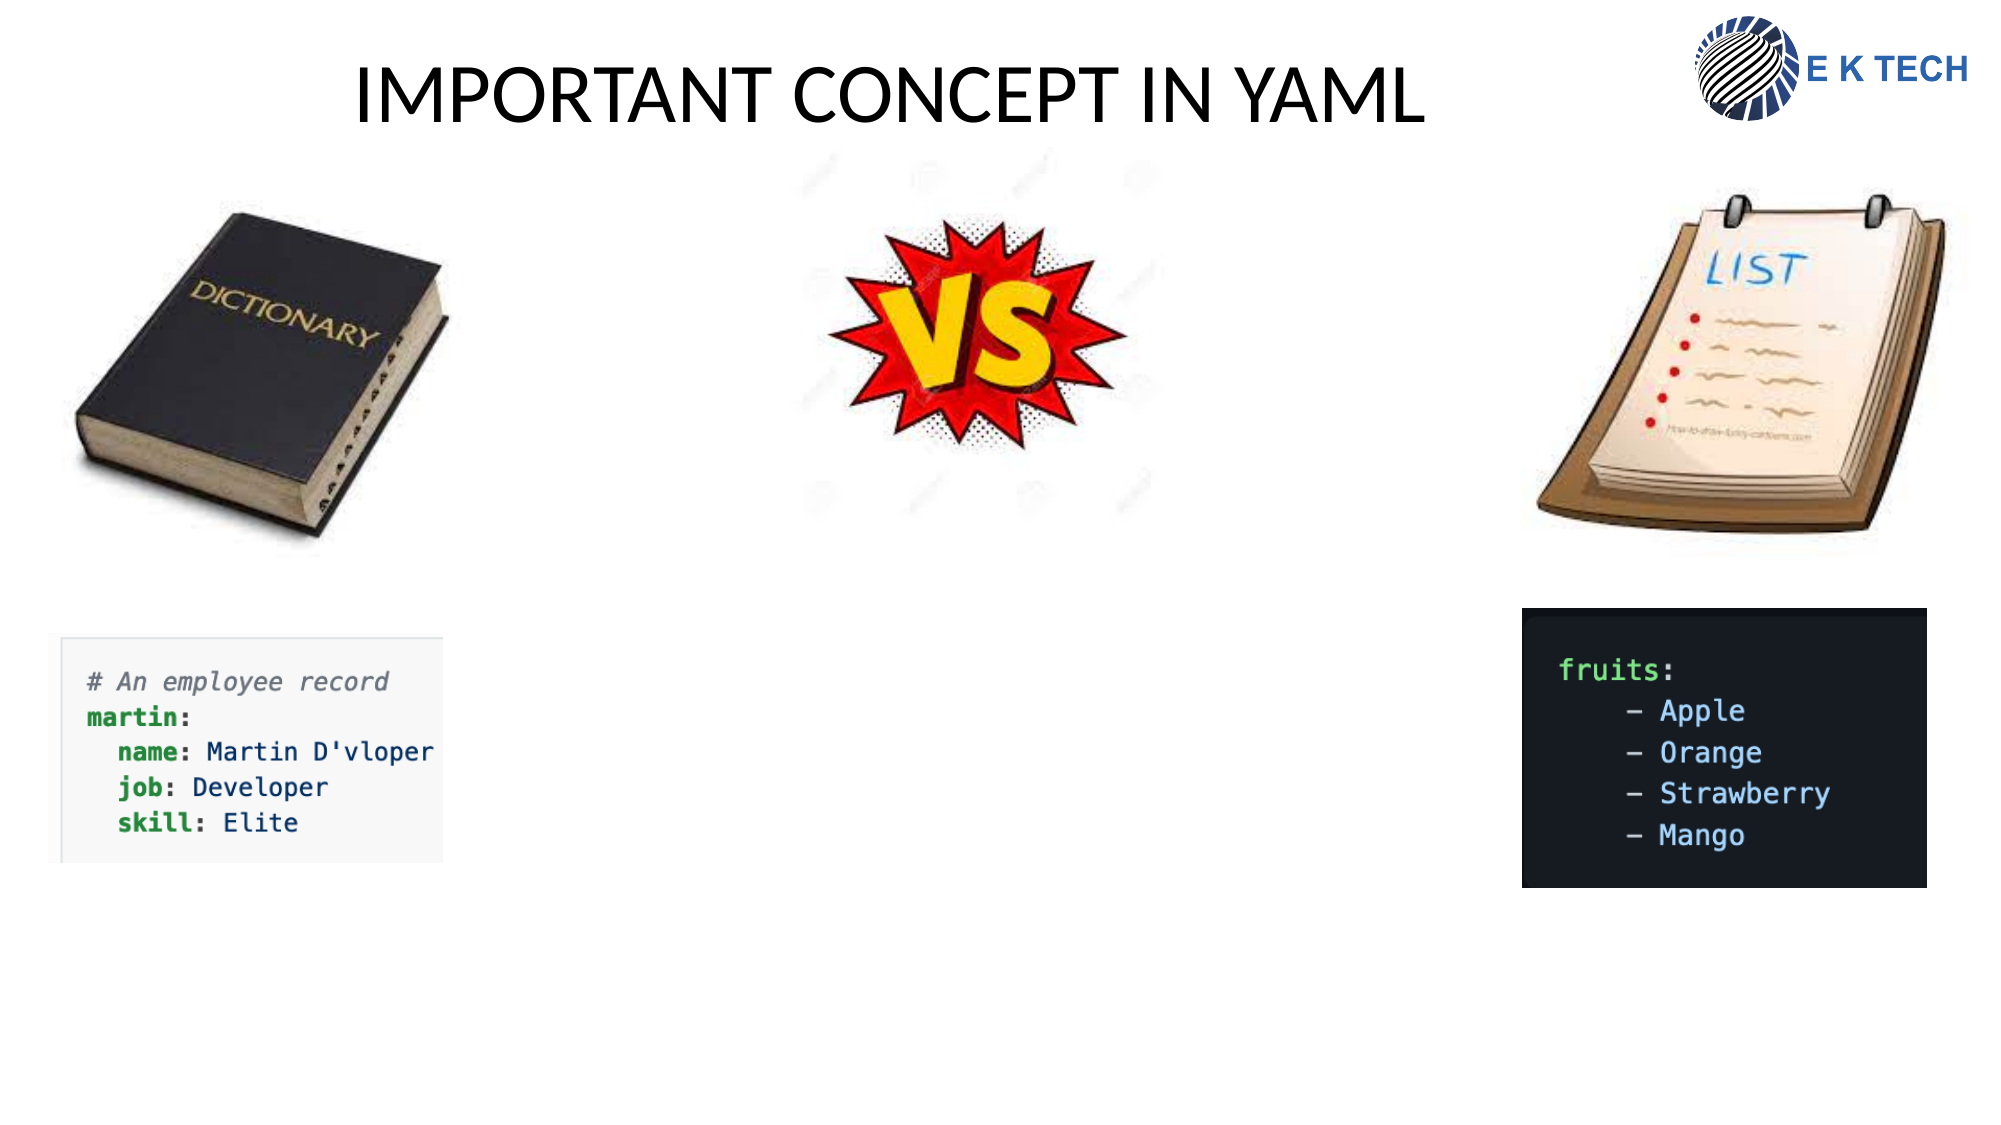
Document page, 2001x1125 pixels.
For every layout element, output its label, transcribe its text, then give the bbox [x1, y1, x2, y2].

picture [1522, 173, 1973, 557]
picture [790, 147, 1166, 524]
picture [48, 633, 443, 863]
picture [48, 187, 476, 563]
title IMPORTANT CONCEPT IN YAML [48, 40, 1734, 148]
picture [1522, 608, 1927, 888]
picture [1693, 14, 1973, 123]
